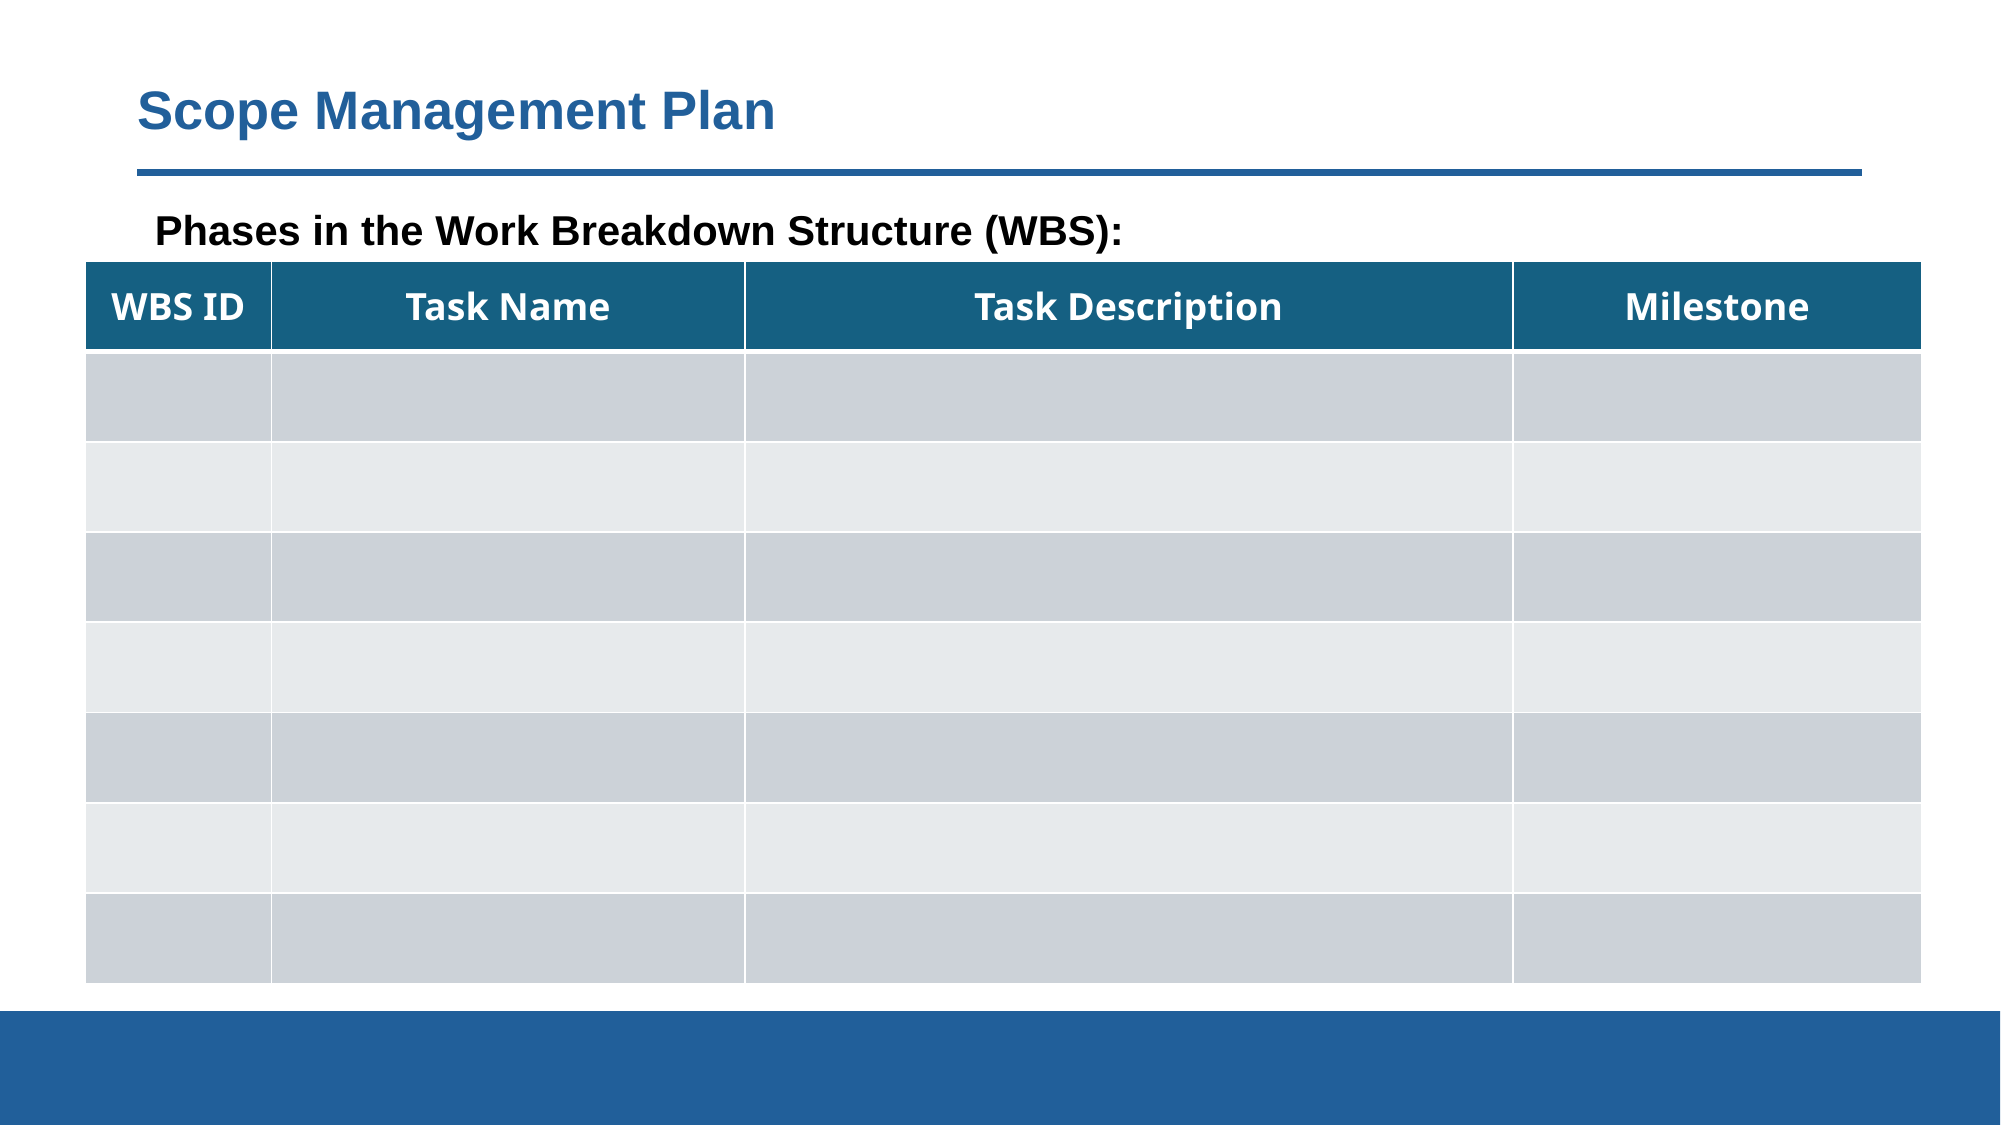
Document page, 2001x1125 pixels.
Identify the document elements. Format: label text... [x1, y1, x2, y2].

table_cell [1514, 623, 1921, 712]
table_header Task Description [746, 262, 1512, 349]
table_cell [1514, 804, 1921, 892]
table_cell [746, 713, 1512, 802]
table_cell [272, 623, 744, 712]
table_cell [272, 713, 744, 802]
table_cell [86, 533, 271, 621]
table_cell [1514, 354, 1921, 441]
table_header Milestone [1514, 262, 1921, 349]
table_cell [746, 894, 1512, 983]
list Phases in the Work Breakdown Structure (WBS): [139, 193, 1144, 254]
table_cell [746, 623, 1512, 712]
table_cell [1514, 894, 1921, 983]
title Scope Management Plan [122, 55, 1847, 168]
table_cell [746, 533, 1512, 621]
table_cell [86, 354, 271, 441]
table_cell [1514, 533, 1921, 621]
table_header Task Name [272, 262, 744, 349]
table_cell [746, 804, 1512, 892]
table_cell [272, 443, 744, 531]
table_cell [272, 894, 744, 983]
table_cell [86, 443, 271, 531]
table_cell [272, 804, 744, 892]
table_header WBS ID [86, 262, 271, 349]
table_cell [86, 804, 271, 892]
table_cell [746, 443, 1512, 531]
table_cell [1514, 443, 1921, 531]
table_cell [86, 894, 271, 983]
table_cell [272, 354, 744, 441]
table_cell [1514, 713, 1921, 802]
table_cell [86, 623, 271, 712]
table_cell [272, 533, 744, 621]
table_cell [86, 713, 271, 802]
table_cell [746, 354, 1512, 441]
